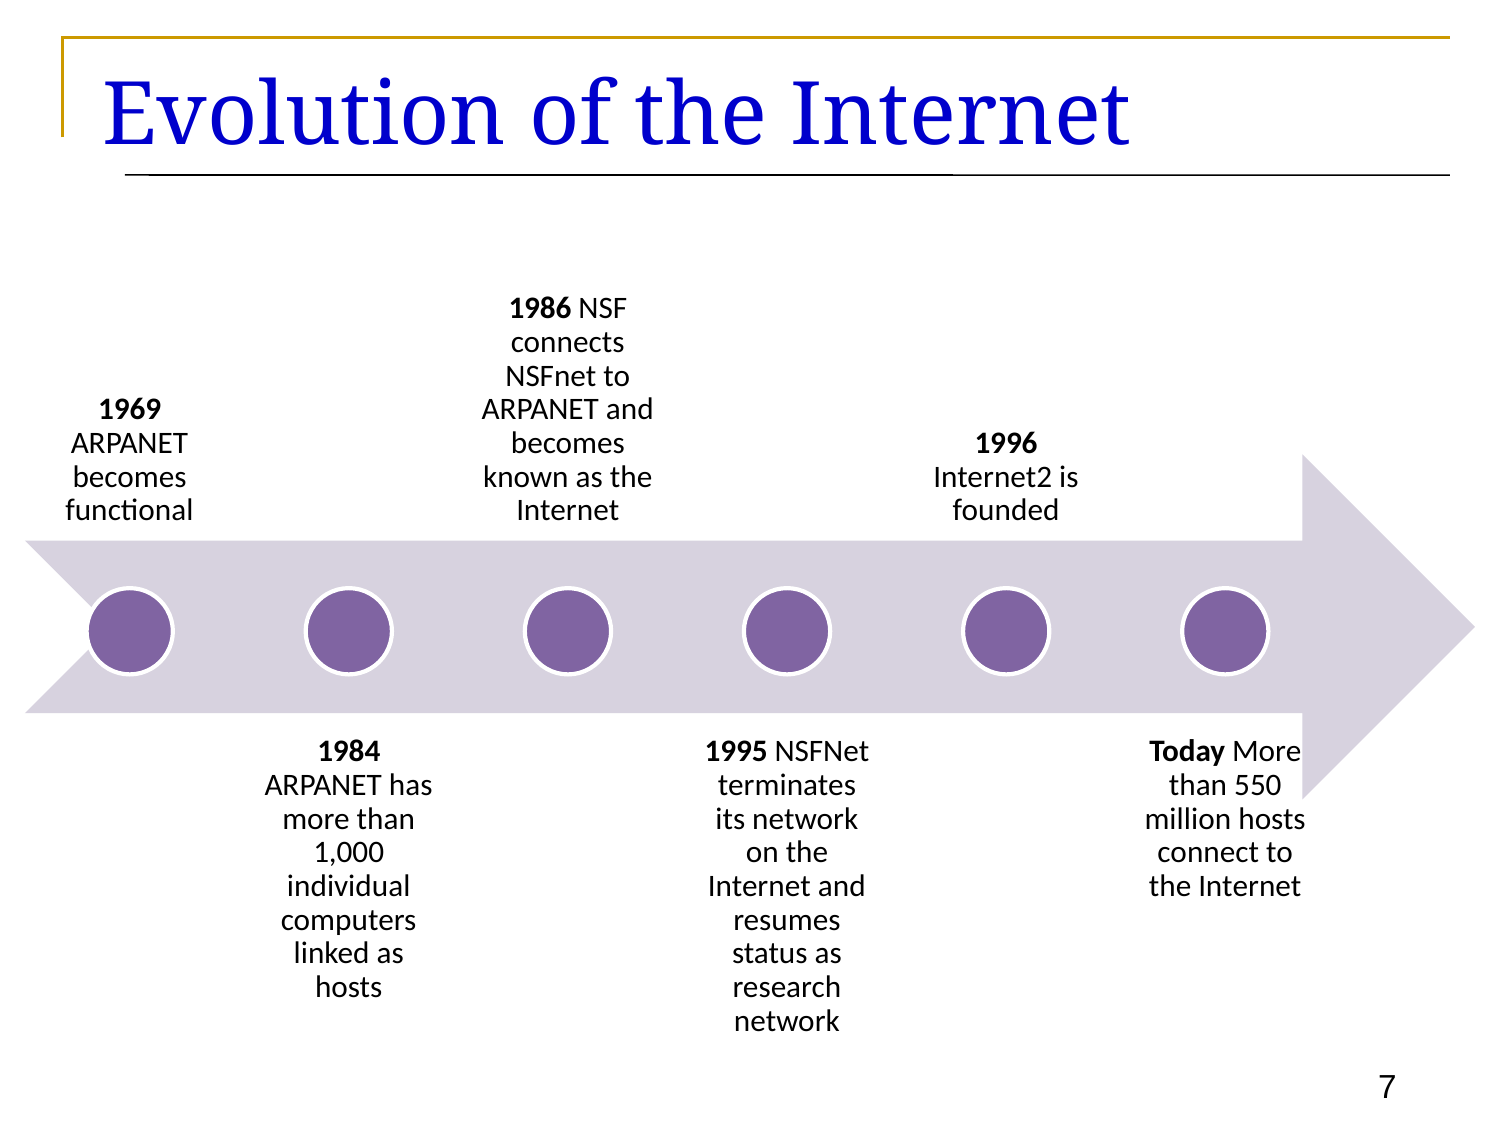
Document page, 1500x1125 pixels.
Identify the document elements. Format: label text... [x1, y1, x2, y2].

title Evolution of the Internet [87, 49, 1451, 163]
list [24, 199, 1476, 1063]
